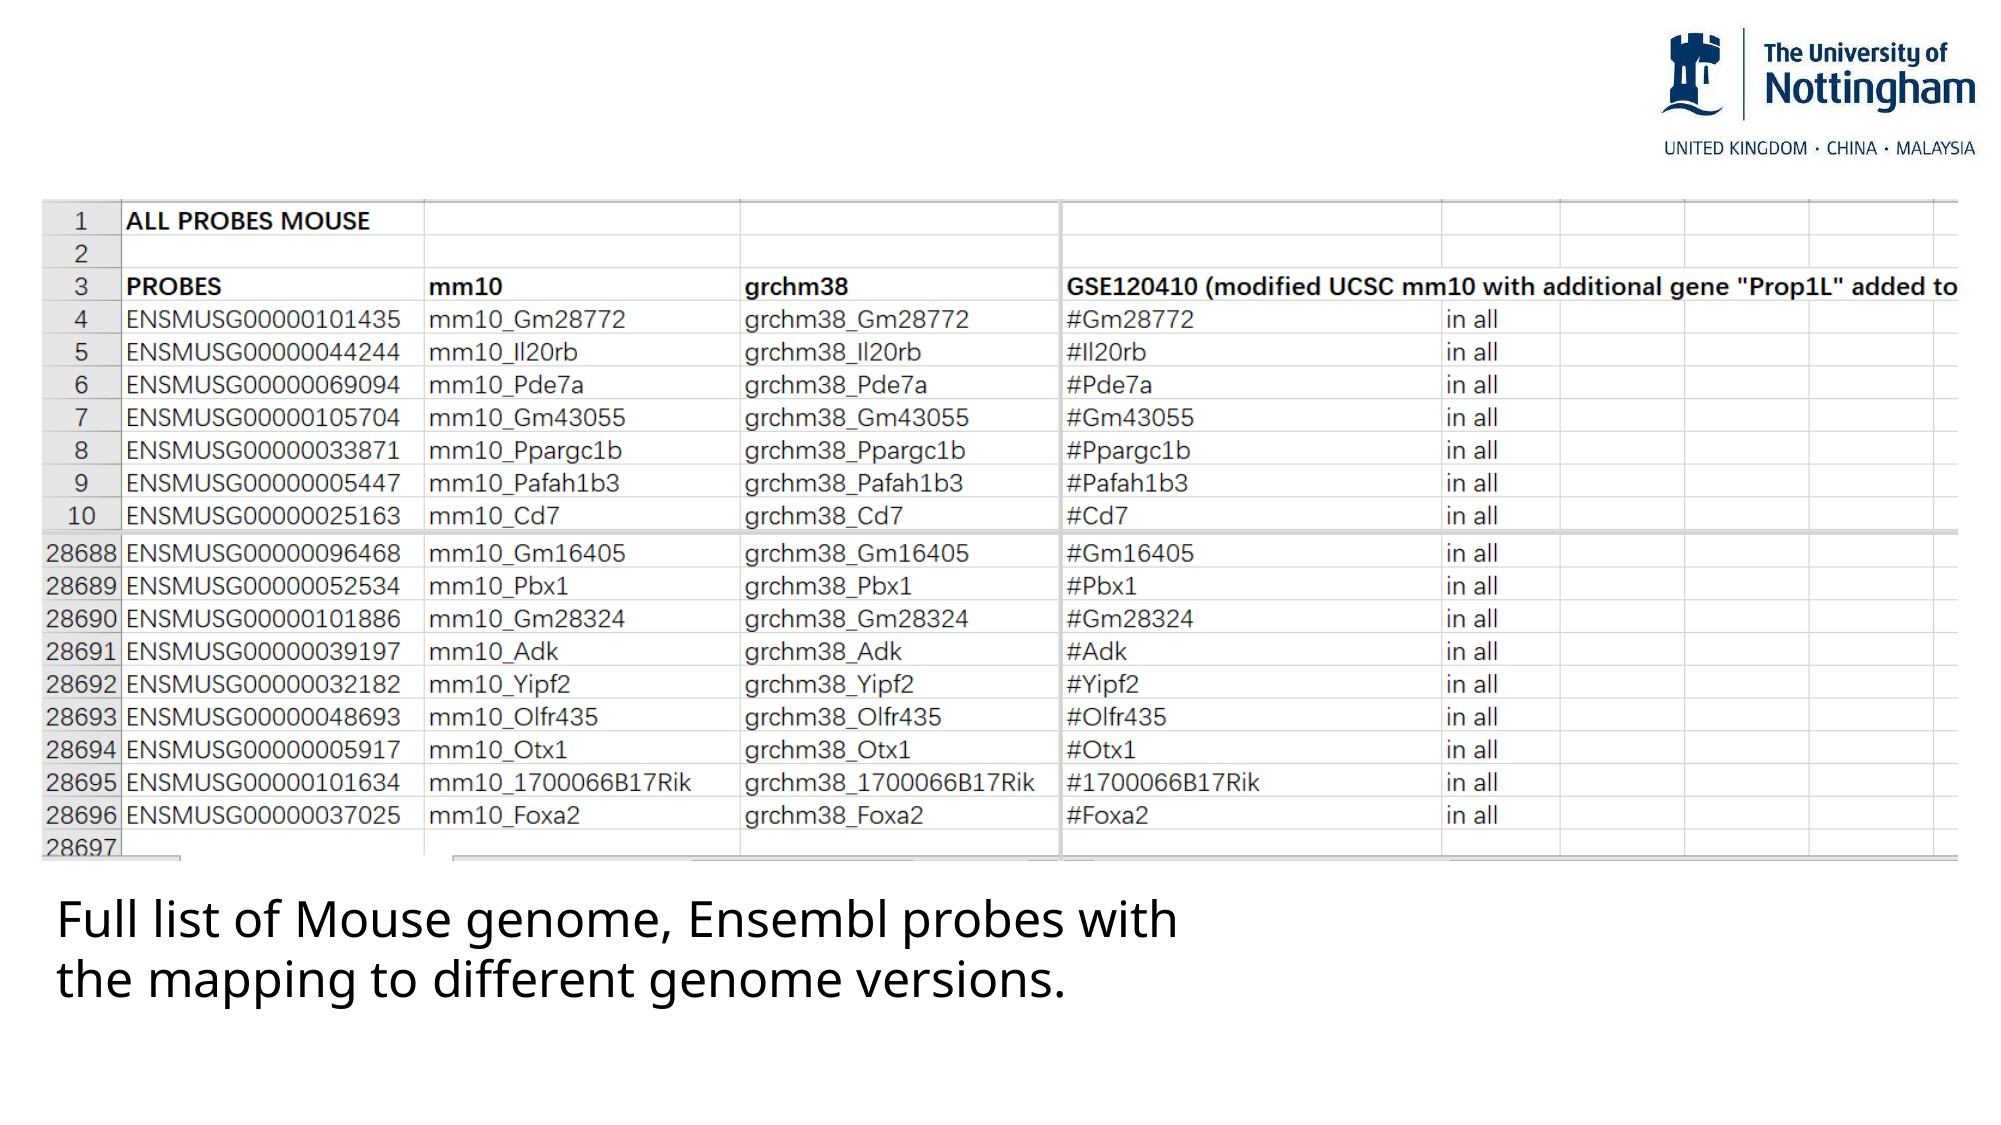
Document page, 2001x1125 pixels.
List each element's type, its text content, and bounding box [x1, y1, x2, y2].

picture [42, 199, 1958, 861]
picture [1654, 18, 1982, 164]
text_box Full list of Mouse genome, Ensembl probes with the mapping to different genome versions. [42, 880, 1227, 1016]
